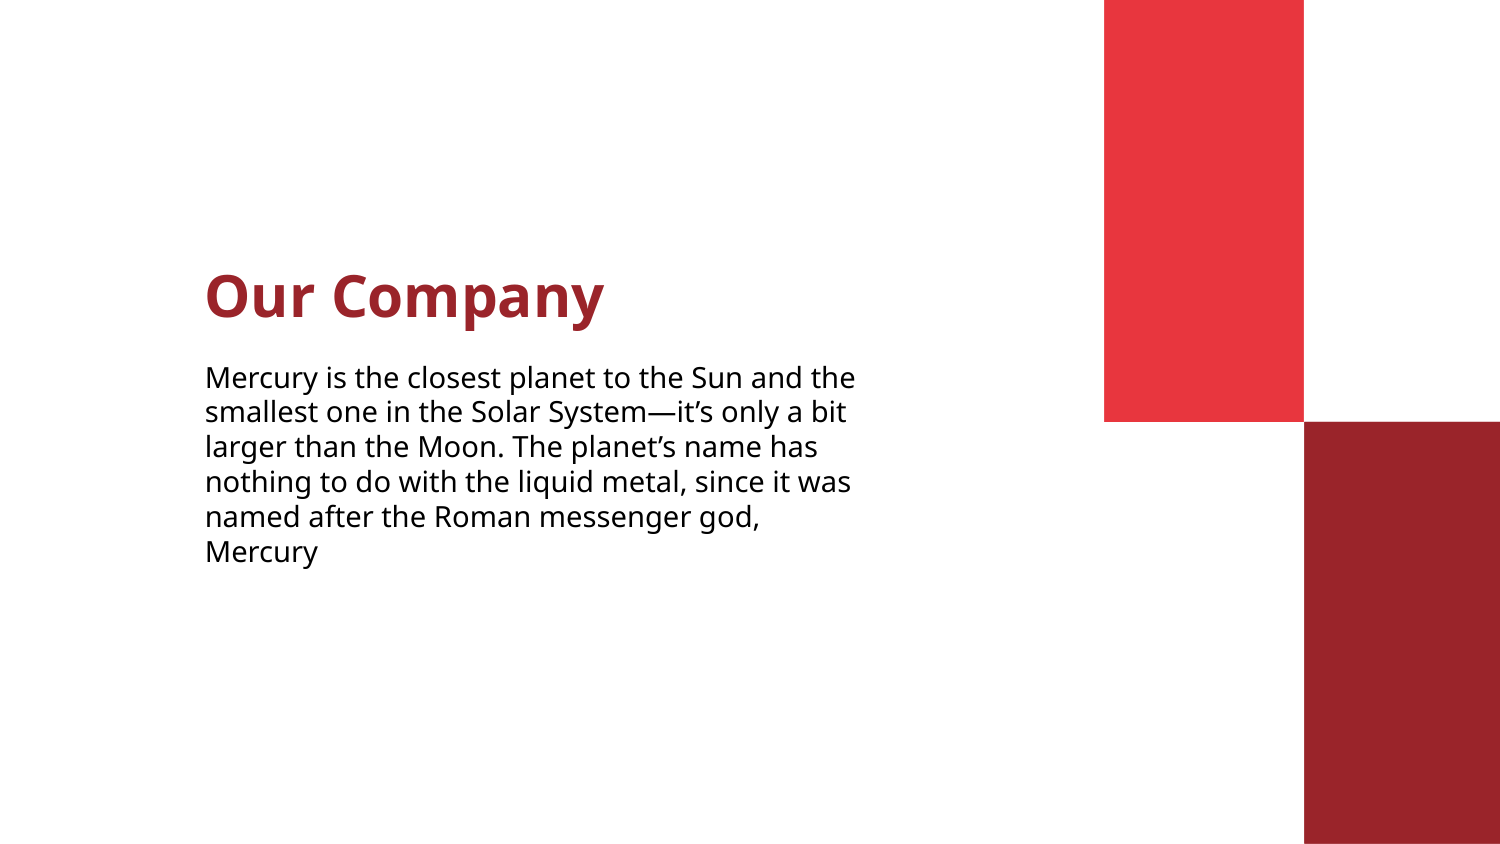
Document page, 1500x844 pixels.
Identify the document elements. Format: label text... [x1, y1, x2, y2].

title Our Company [189, 219, 884, 343]
text_box [1104, 0, 1304, 422]
list Mercury is the closest planet to the Sun and the smallest one in the Solar System—it’s only a bit larger than the Moon. The planet’s name has nothing to do with the liquid metal, since it was named after the Roman messenger god, Mercury [189, 343, 884, 674]
text_box [1304, 421, 1500, 844]
